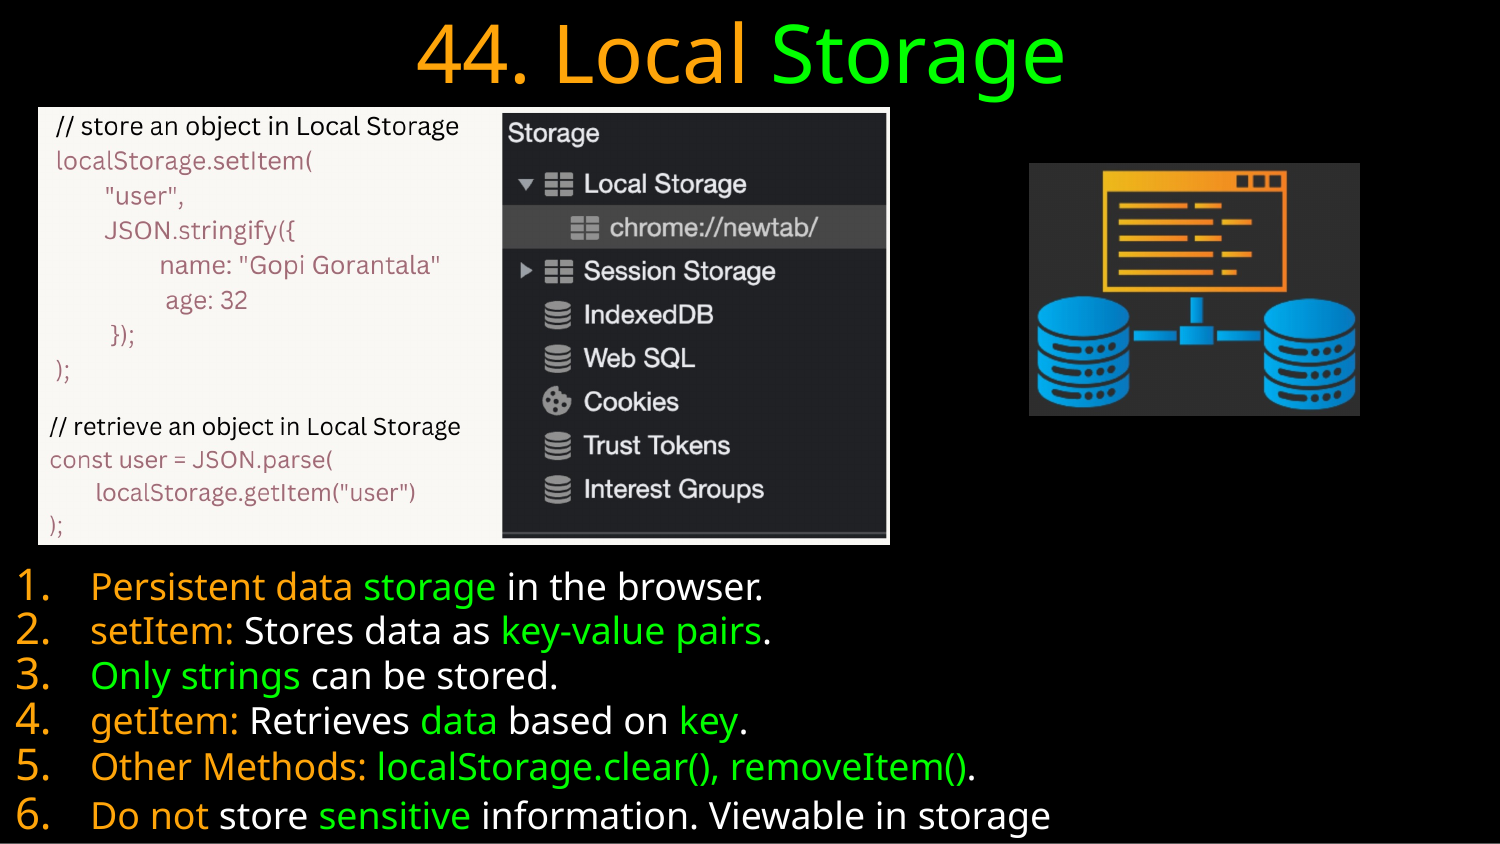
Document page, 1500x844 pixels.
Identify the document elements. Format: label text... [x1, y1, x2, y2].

picture [1029, 162, 1360, 417]
text_box Persistent data storage in the browser. setItem: Stores data as key-value pairs. Only strings can be stored. getItem: Retrieves data based on key. Other Methods: localStorage.clear(), removeItem(). Do not store sensitive information. Viewable in storage console. [12, 563, 1147, 844]
title 44. Local Storage [414, 0, 1086, 143]
picture [37, 107, 890, 545]
